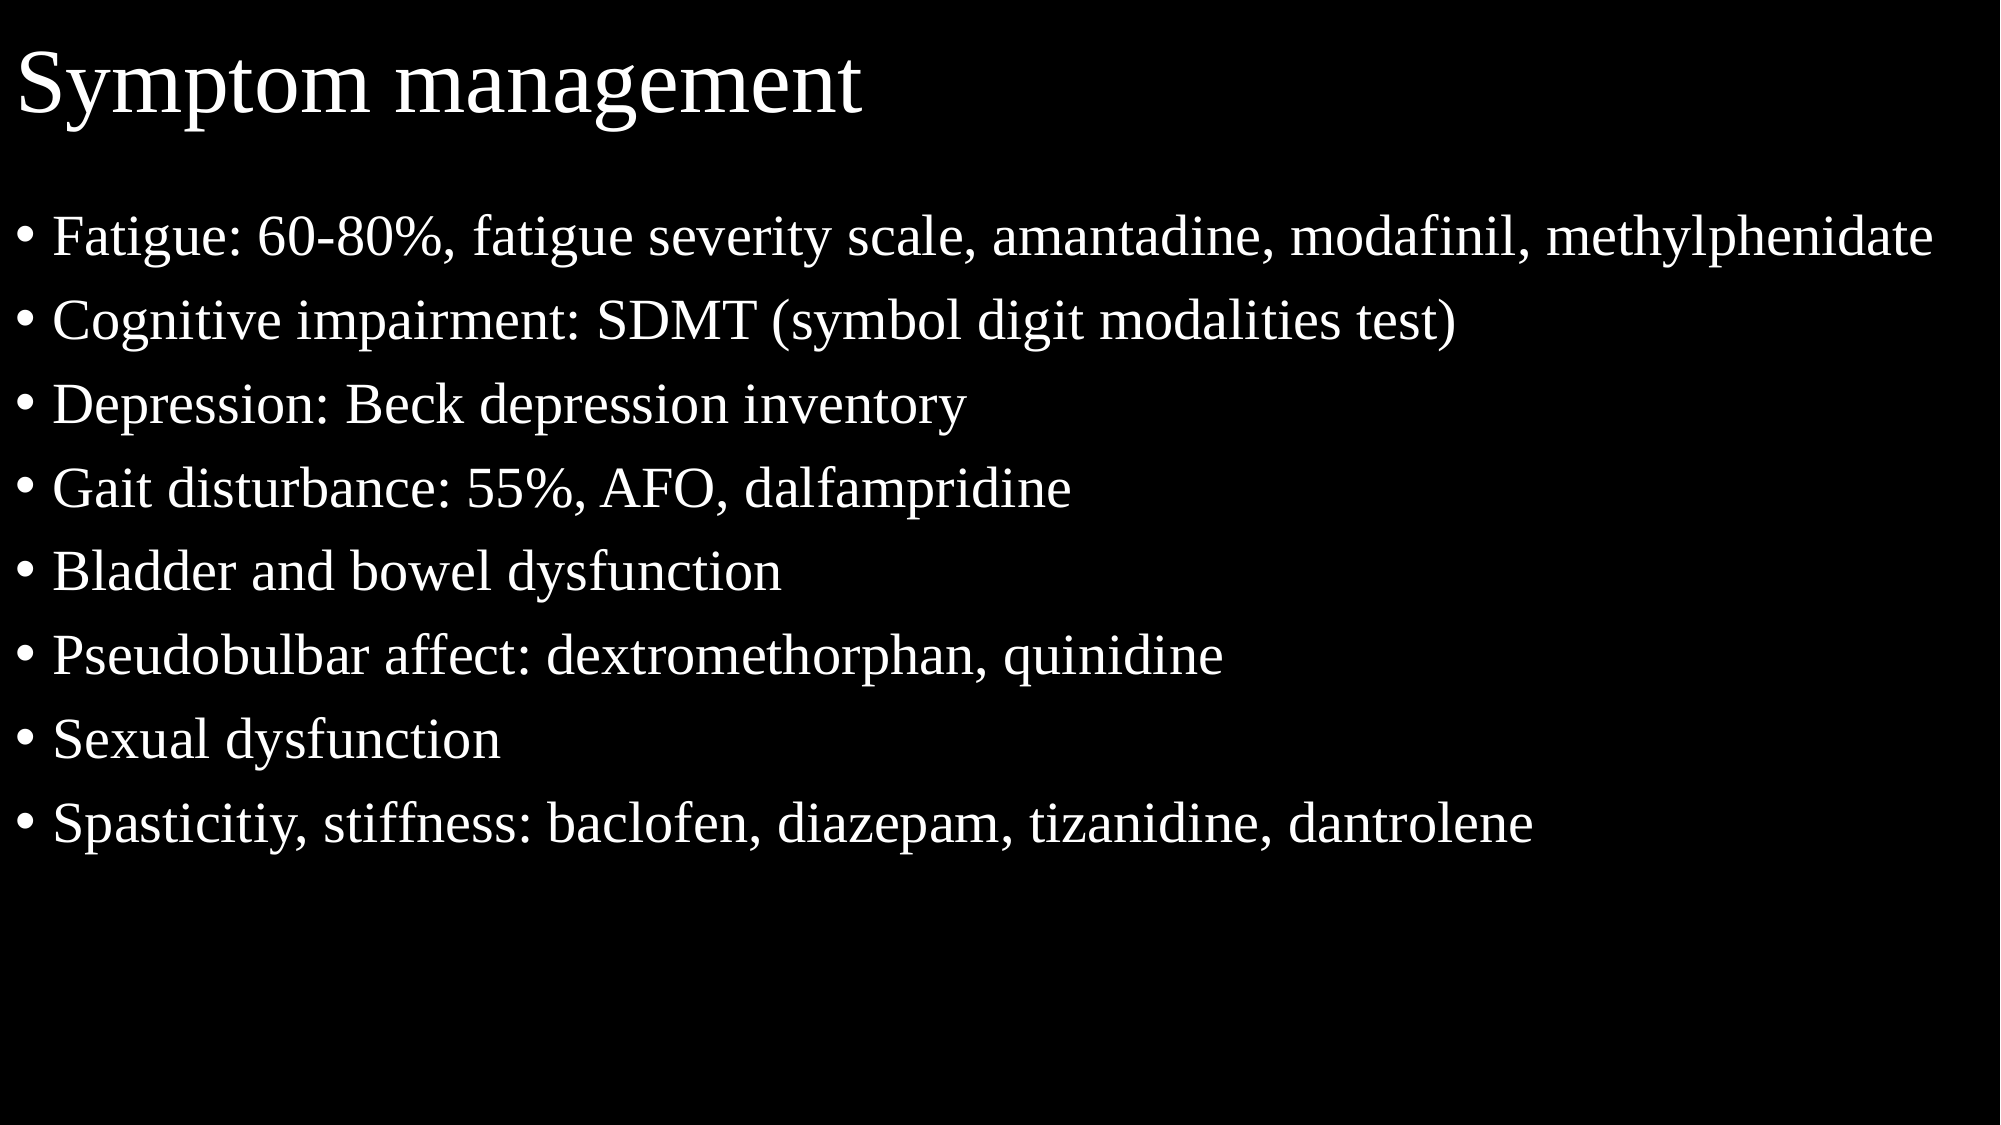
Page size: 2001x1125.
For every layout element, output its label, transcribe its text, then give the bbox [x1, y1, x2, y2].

list Fatigue: 60-80%, fatigue severity scale, amantadine, modafinil, methylphenidate Cognitive impairment: SDMT (symbol digit modalities test) Depression: Beck depression inventory Gait disturbance: 55%, AFO, dalfampridine Bladder and bowel dysfunction Pseudobulbar affect: dextromethorphan, quinidine Sexual dysfunction Spasticitiy, stiffness: baclofen, diazepam, tizanidine, dantrolene [0, 197, 2000, 1125]
title Symptom management [0, 0, 2000, 167]
